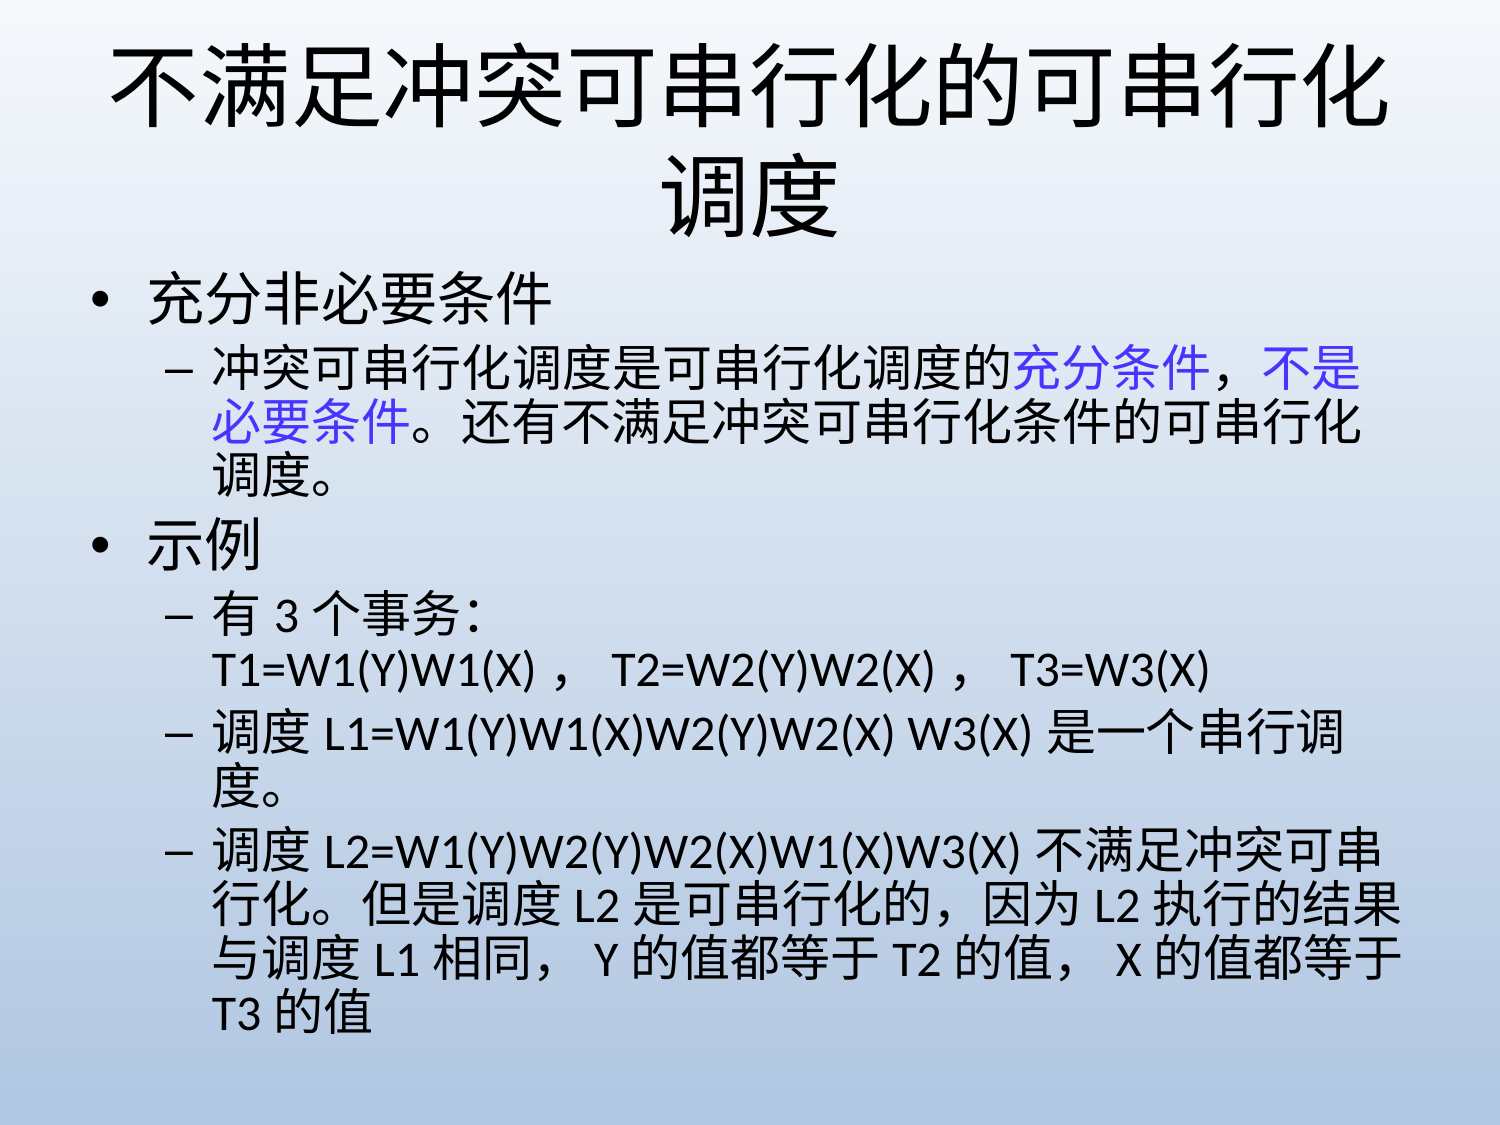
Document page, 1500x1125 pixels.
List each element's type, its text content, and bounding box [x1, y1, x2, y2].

title 不满足冲突可串行化的可串行化调度 [75, 45, 1425, 233]
list 充分非必要条件 冲突可串行化调度是可串行化调度的充分条件，不是必要条件。还有不满足冲突可串行化条件的可串行化调度。 示例 有3个事务：T1=W1(Y)W1(X)，T2=W2(Y)W2(X)，T3=W3(X) 调度L1=W1(Y)W1(X)W2(Y)W2(X) W3(X)是一个串行调度。 调度L2=W1(Y)W2(Y)W2(X)W1(X)W3(X)不满足冲突可串行化。但是调度L2是可串行化的，因为L2执行的结果与调度L1相同，Y的值都等于T2的值，X的值都等于T3的值 [75, 262, 1425, 1005]
